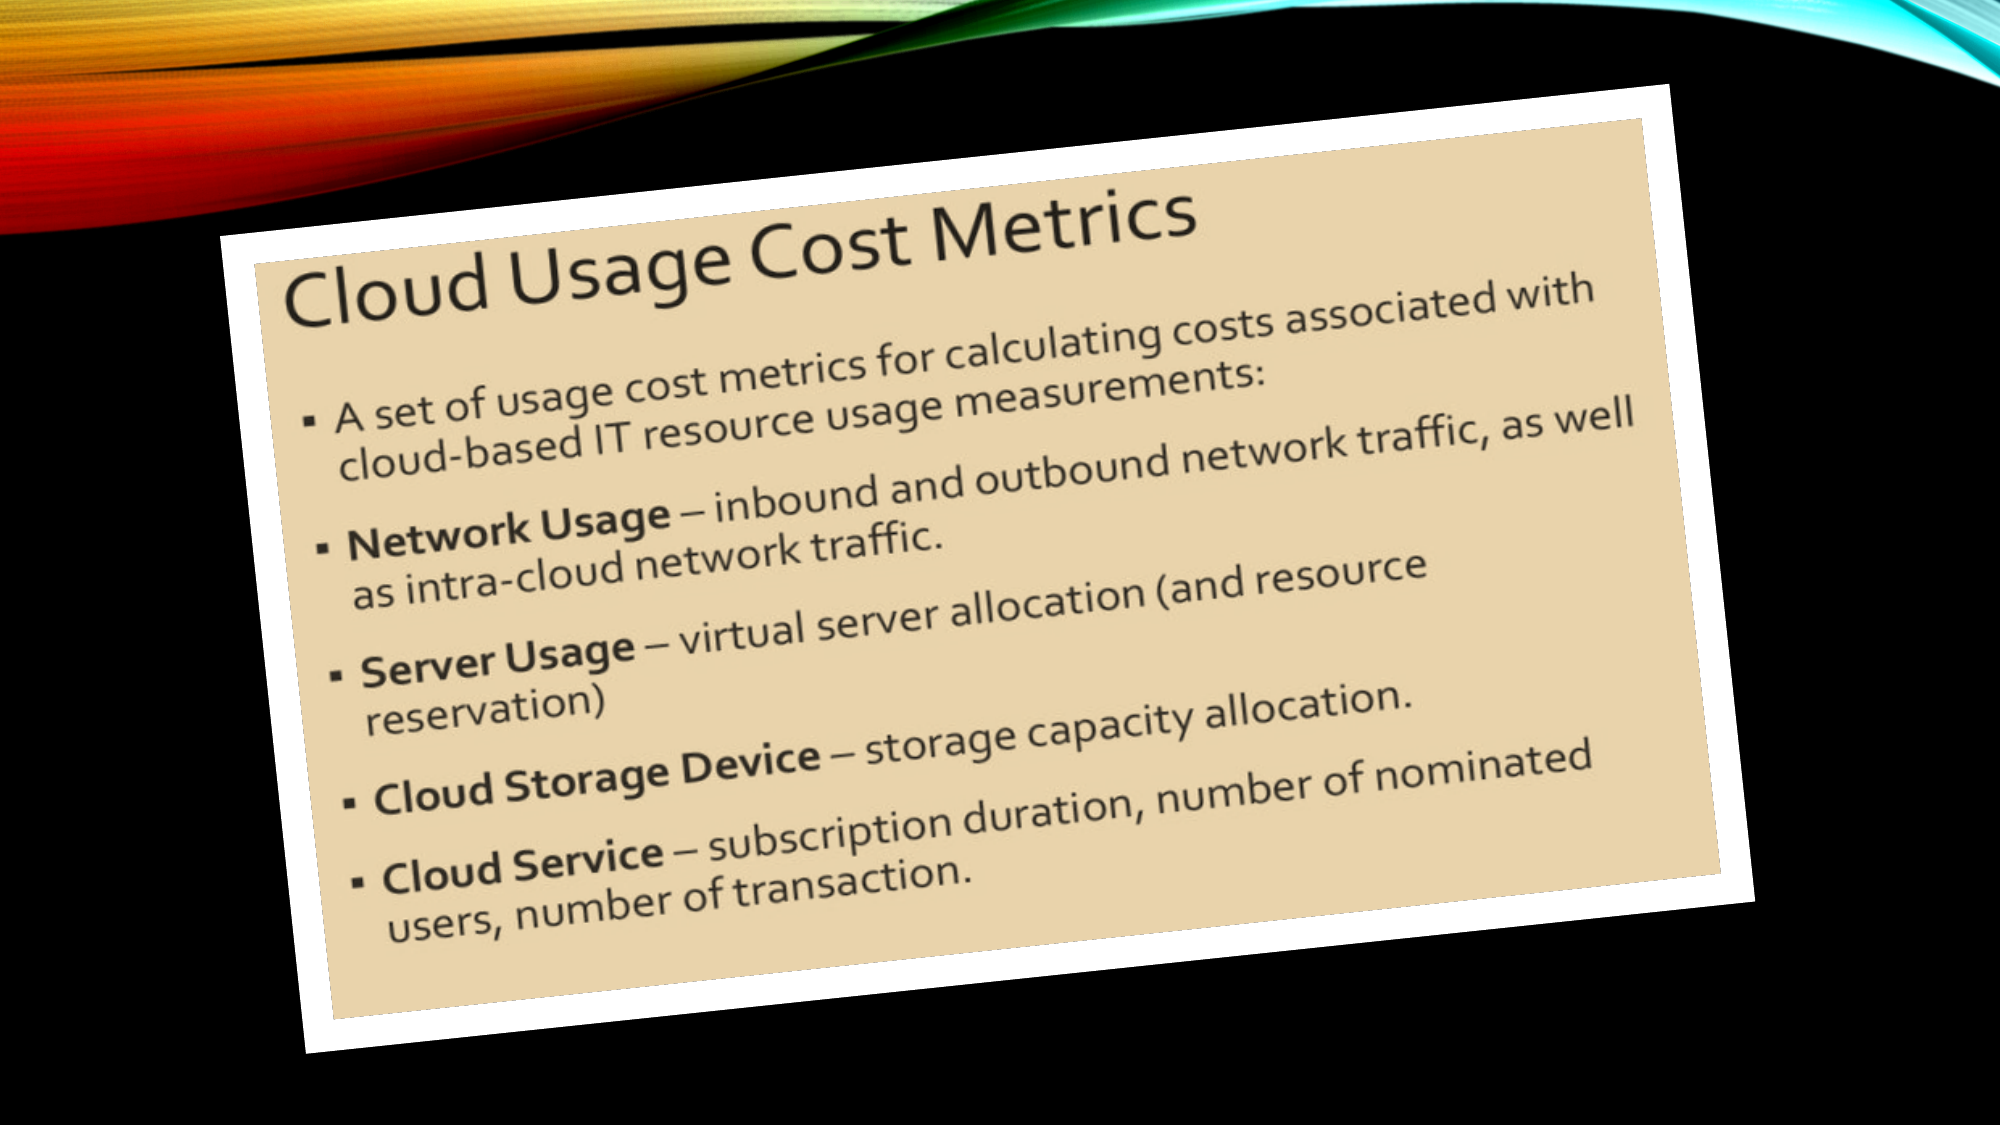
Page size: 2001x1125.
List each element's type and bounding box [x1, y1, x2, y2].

picture [0, 0, 2000, 949]
